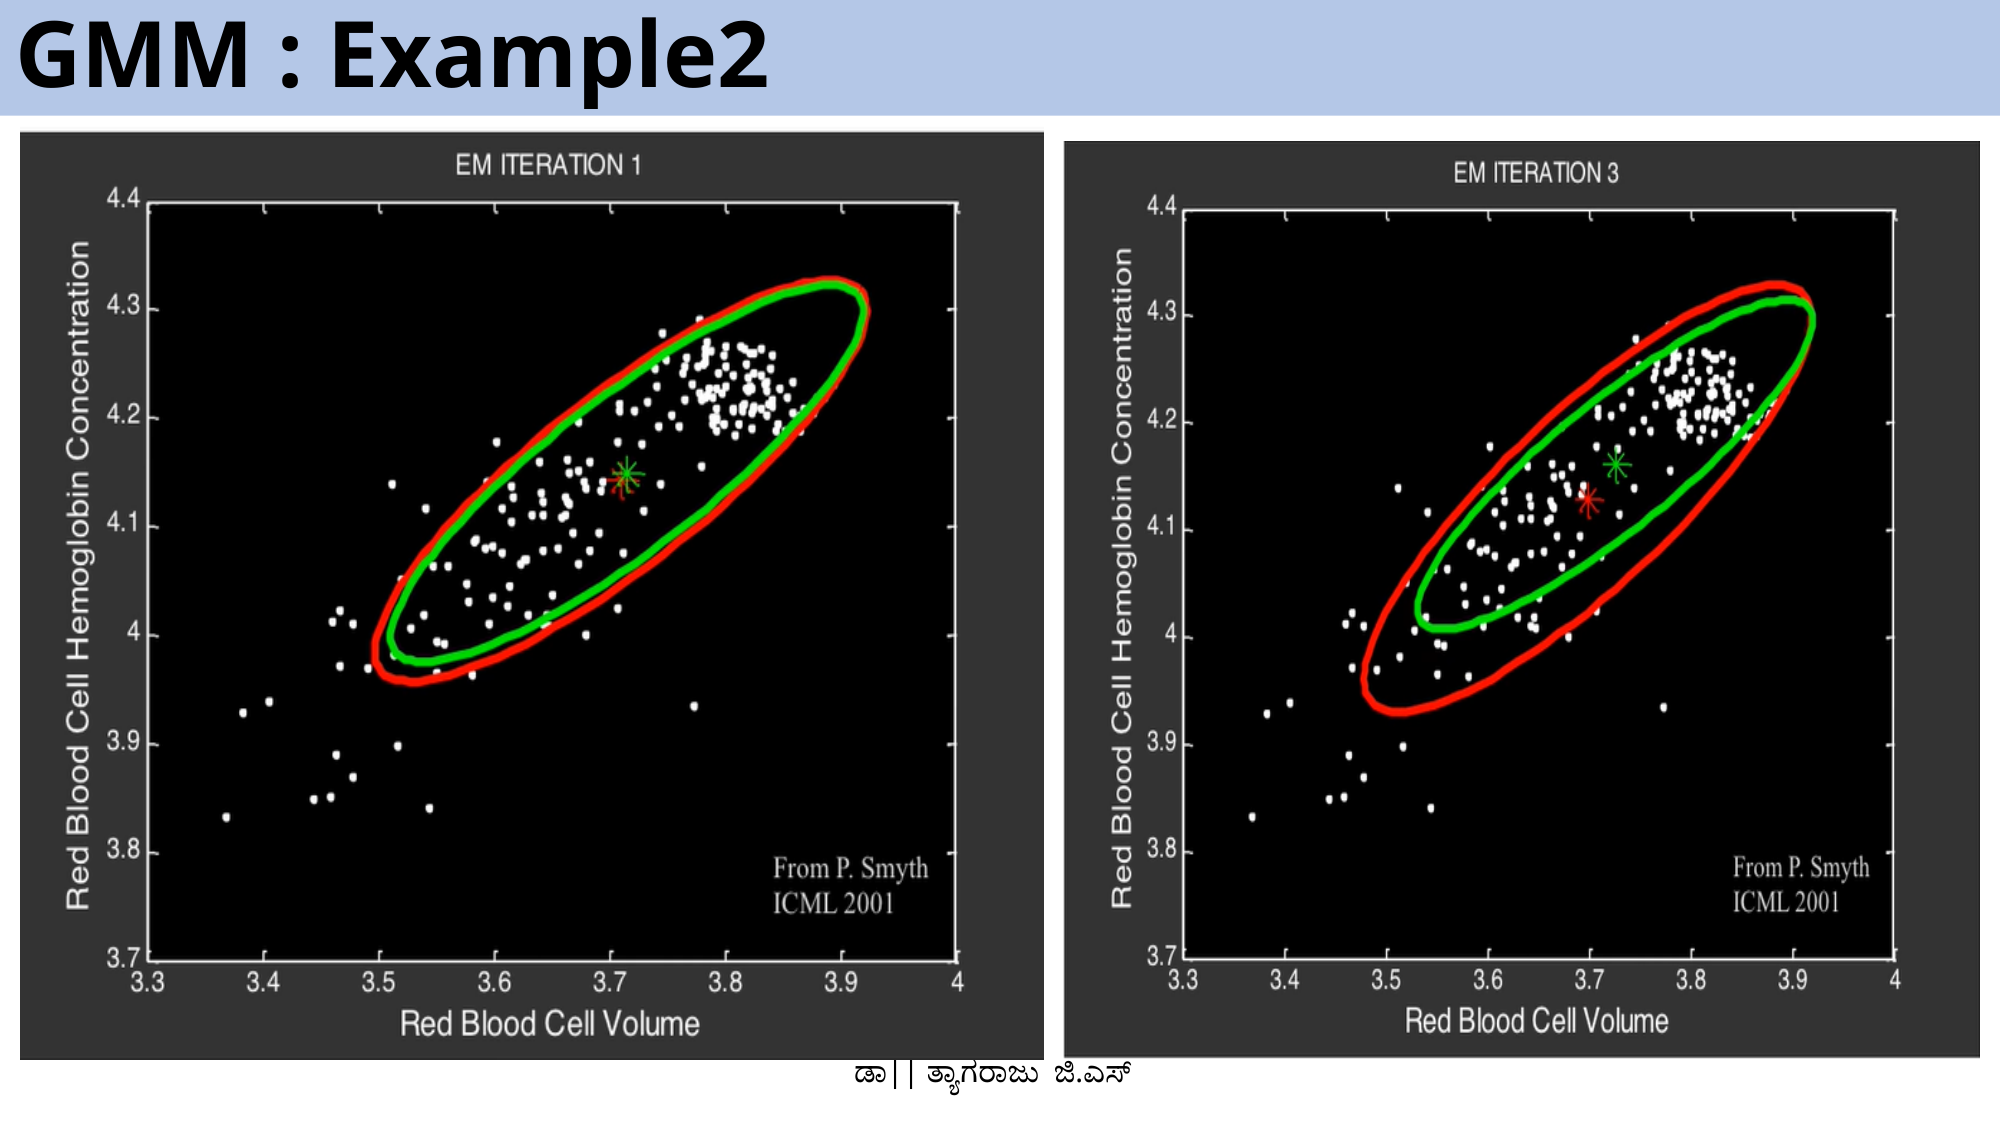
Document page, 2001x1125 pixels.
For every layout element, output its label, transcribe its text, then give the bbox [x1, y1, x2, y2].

picture [1062, 141, 1980, 1060]
title GMM : Example2 [0, 0, 2000, 116]
picture [20, 119, 1044, 1060]
footer ಡಾ|| ತ್ಯಾಗರಾಜು ಜಿ.ಎಸ್ [662, 1042, 1338, 1103]
